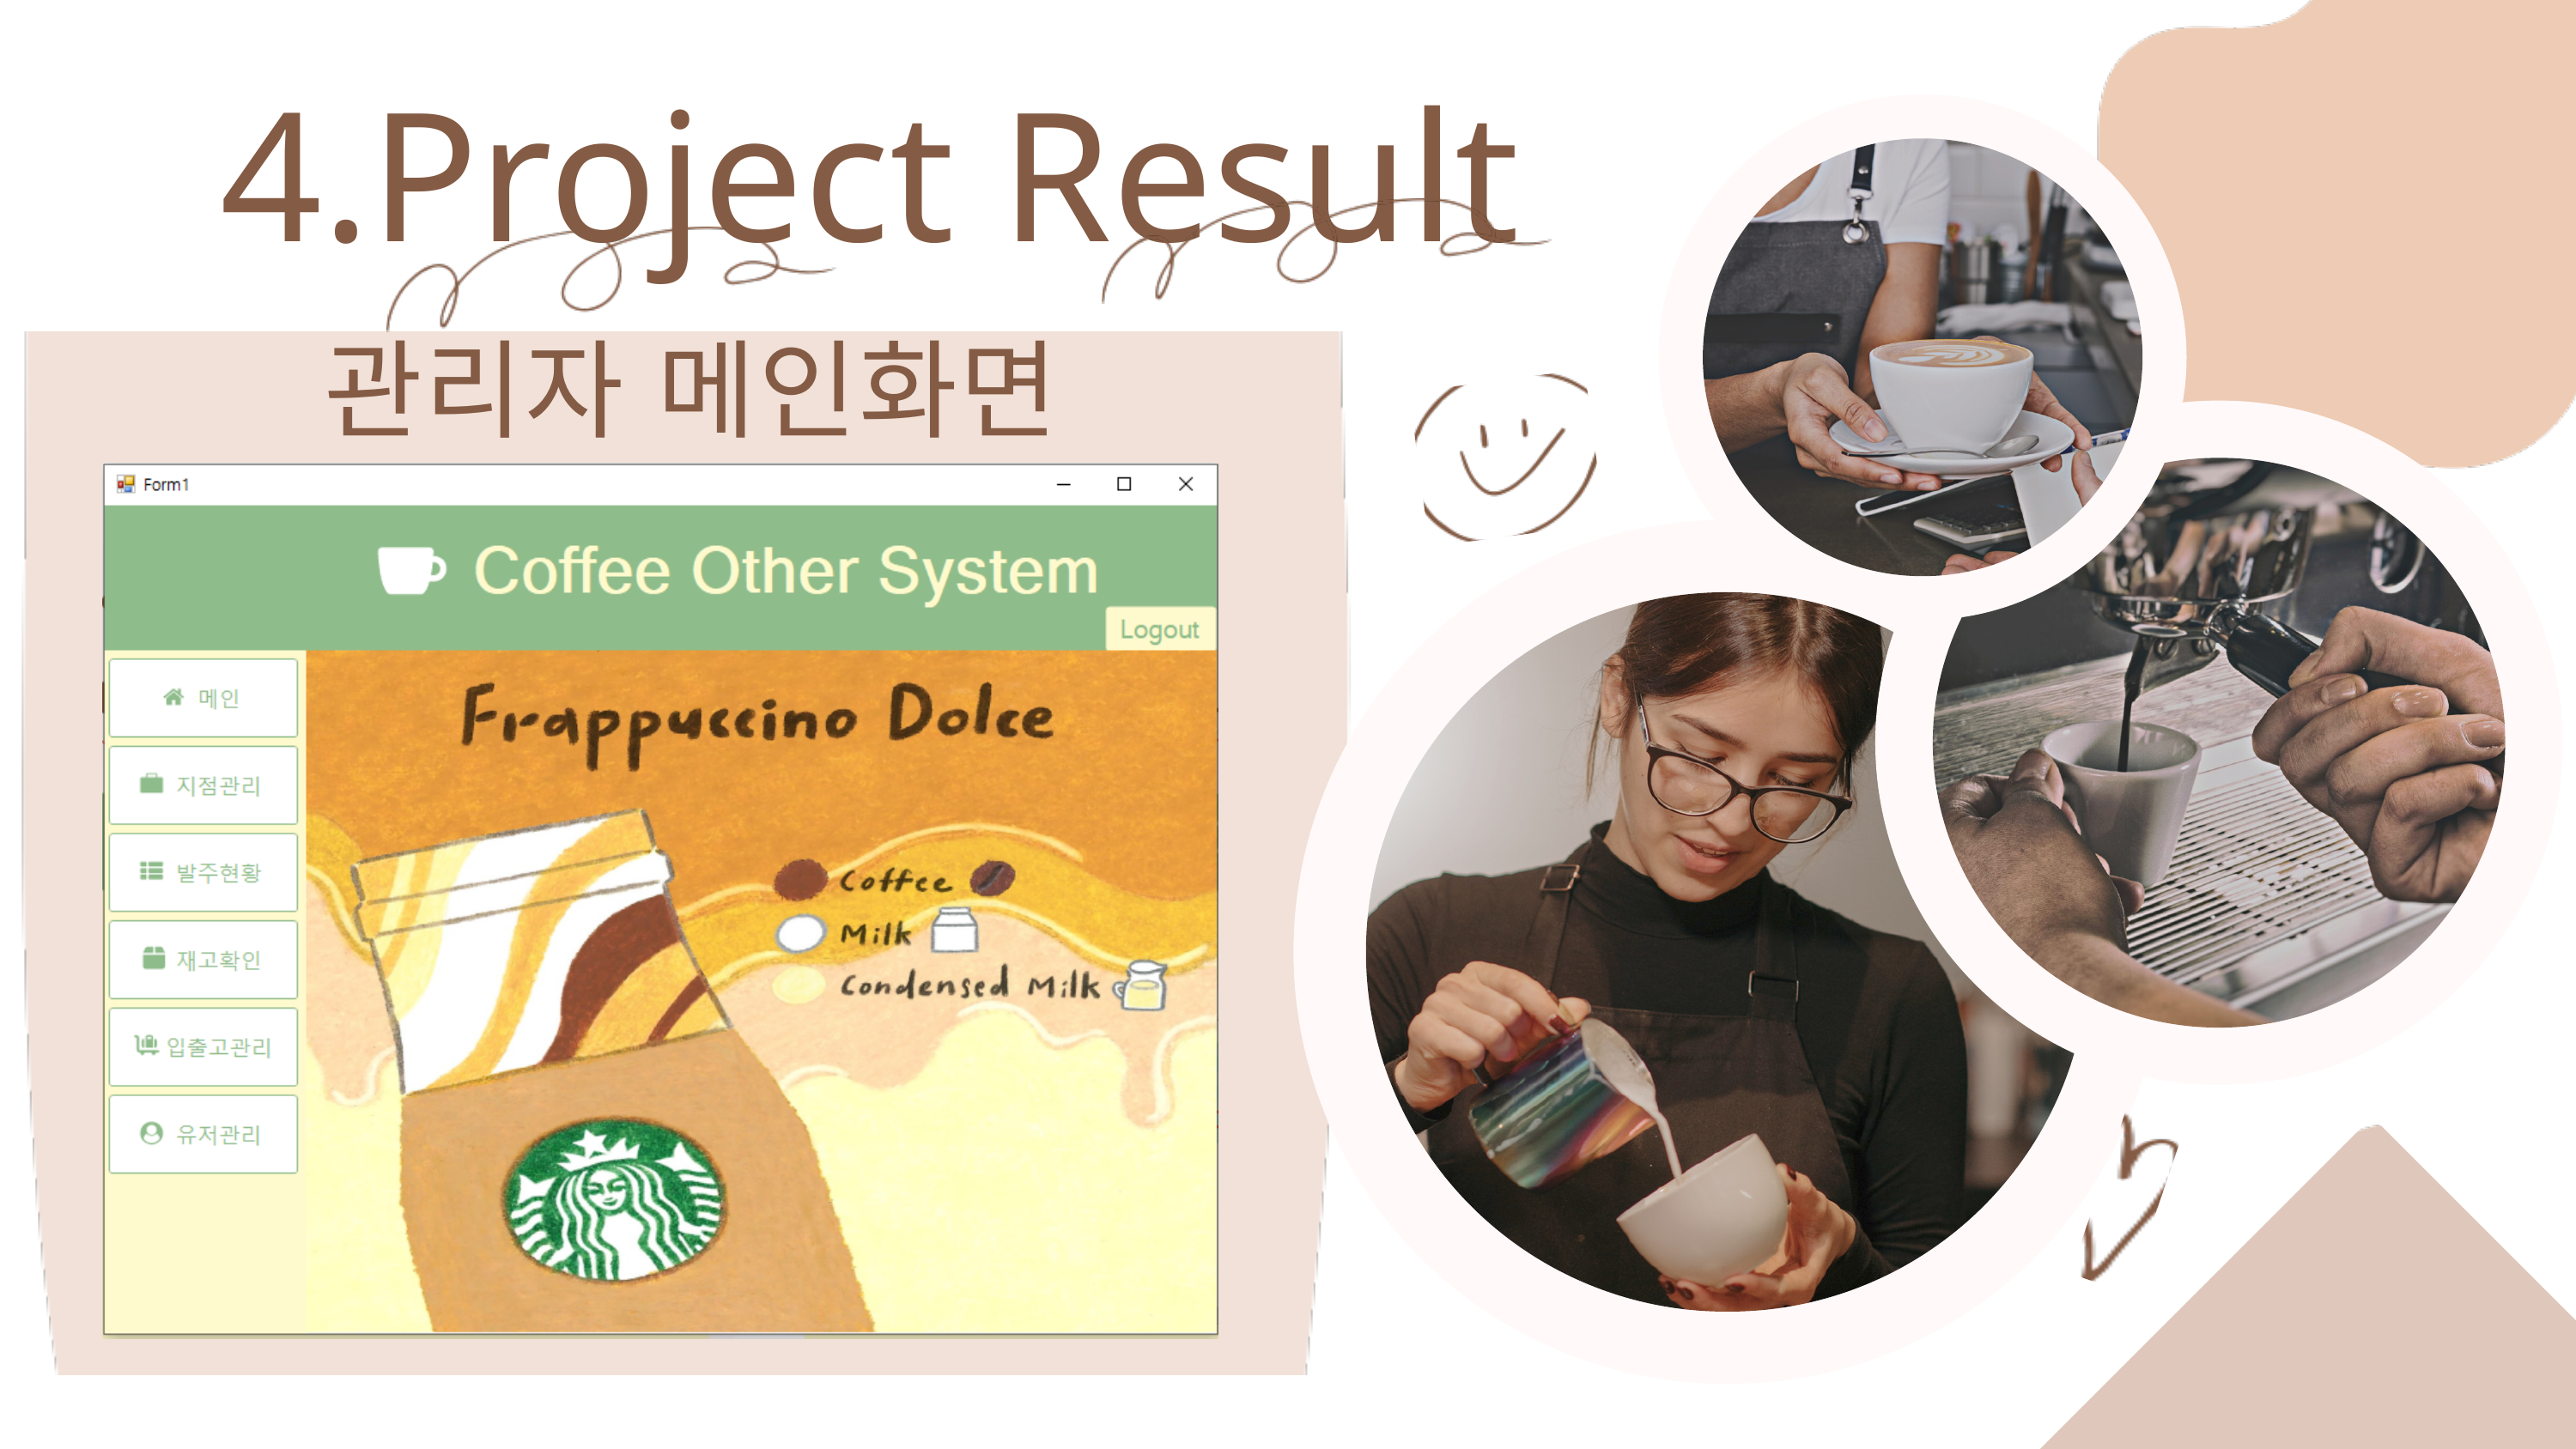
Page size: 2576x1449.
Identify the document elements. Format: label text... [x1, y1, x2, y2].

text_box [18, 331, 1362, 1375]
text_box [1295, 519, 2160, 1385]
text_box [1876, 400, 2561, 1085]
text_box [2165, 1124, 2184, 1187]
text_box [1102, 198, 1552, 304]
text_box [1408, 369, 1605, 518]
text_box [386, 278, 837, 332]
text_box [1659, 94, 2186, 621]
text_box 4.Project Result [118, 98, 1623, 278]
picture [102, 463, 1218, 1339]
text_box [1920, 0, 2576, 474]
text_box [2039, 1117, 2576, 1449]
text_box 관리자 메인화면 [301, 372, 1083, 452]
